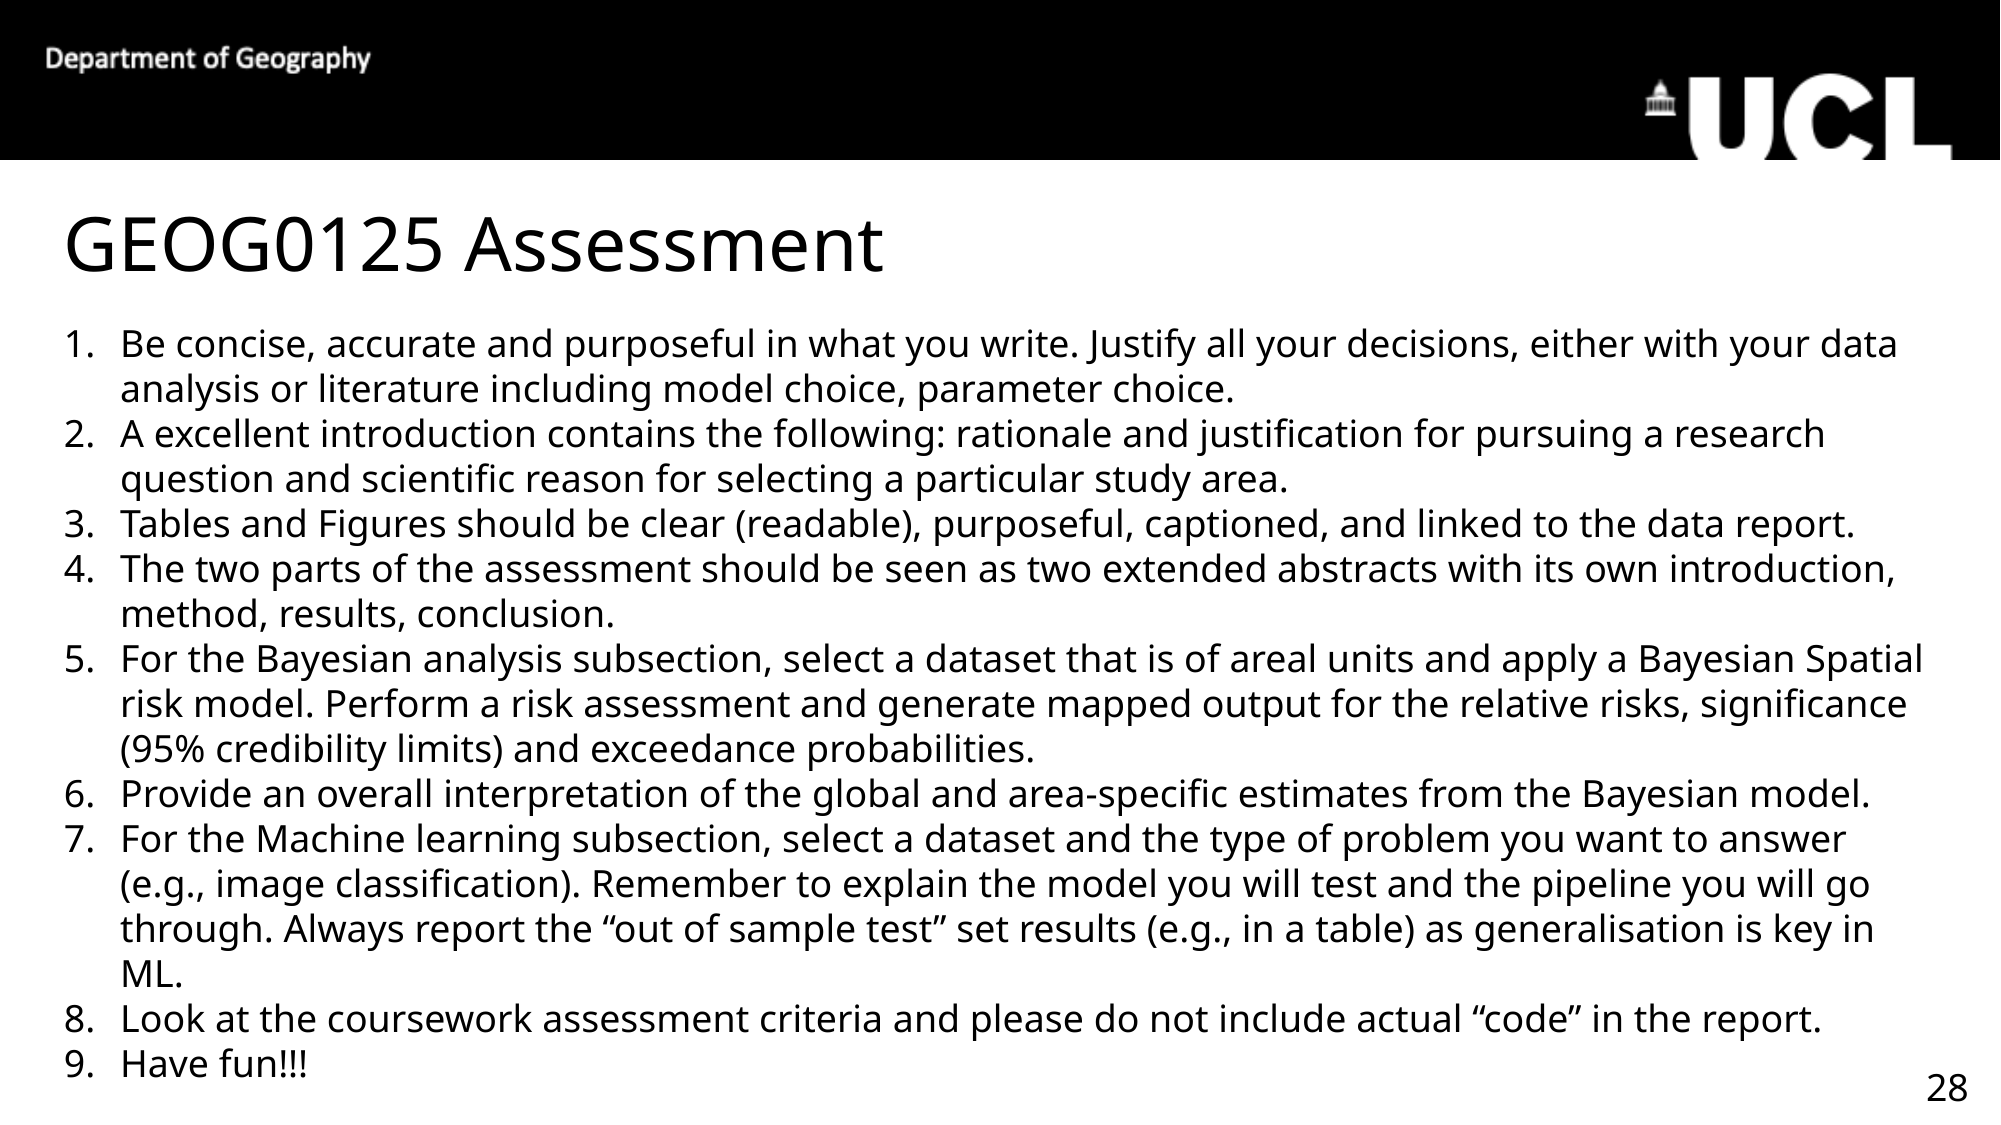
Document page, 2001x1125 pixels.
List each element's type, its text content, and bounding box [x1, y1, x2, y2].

text_box GEOG0125 Assessment [49, 160, 1514, 294]
text_box Be concise, accurate and purposeful in what you write. Justify all your decisions, either with your data analysis or literature including model choice, parameter choice. A excellent introduction contains the following: rationale and justification for pursuing a research question and scientific reason for selecting a particular study area. Tables and Figures should be clear (readable), purposeful, captioned, and linked to the data report. The two parts of the assessment should be seen as two extended abstracts with its own introduction, method, results, conclusion. For the Bayesian analysis subsection, select a dataset that is of areal units and apply a Bayesian Spatial risk model. Perform a risk assessment and generate mapped output for the relative risks, significance (95% credibility limits) and exceedance probabilities. Provide an overall interpretation of the global and area-specific estimates from the Bayesian model. For the Machine learning subsection, select a dataset and the type of problem you want to answer (e.g., image classification). Remember to explain the model you will test and the pipeline you will go through. Always report the “out of sample test” set results (e.g., in a table) as generalisation is key in ML. Look at the coursework assessment criteria and please do not include actual “code” in the report. Have fun!!! [49, 312, 1955, 1125]
picture [0, 0, 2000, 160]
text_box 28 [1911, 1056, 2000, 1080]
